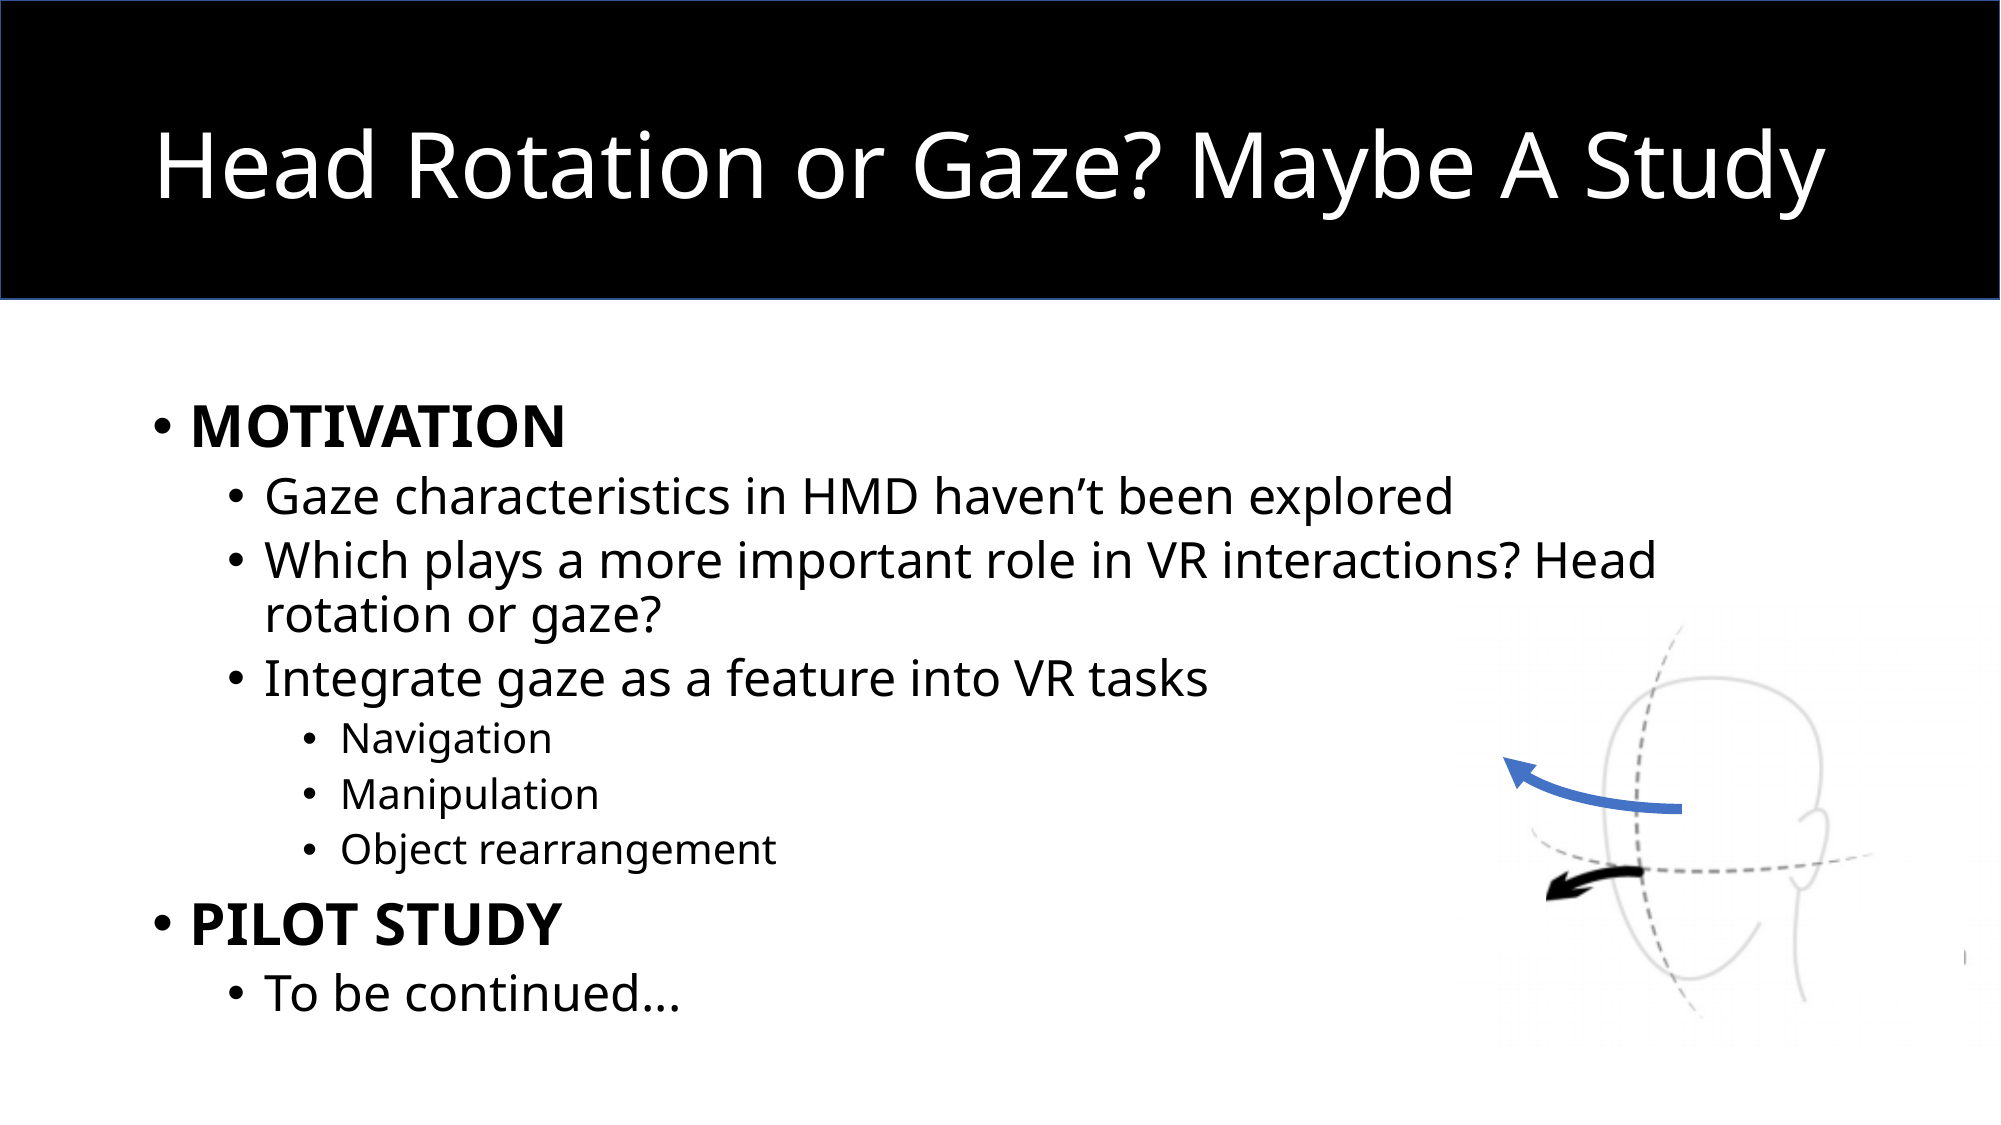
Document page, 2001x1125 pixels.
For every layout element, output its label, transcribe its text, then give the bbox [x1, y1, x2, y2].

title Head Rotation or Gaze? Maybe A Study [137, 59, 1863, 278]
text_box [1456, 605, 2000, 1049]
list MOTIVATION Gaze characteristics in HMD haven’t been explored Which plays a more important role in VR interactions? Head rotation or gaze? Integrate gaze as a feature into VR tasks Navigation Manipulation Object rearrangement PILOT STUDY To be continued... [137, 299, 1873, 1074]
text_box [0, 0, 2000, 300]
